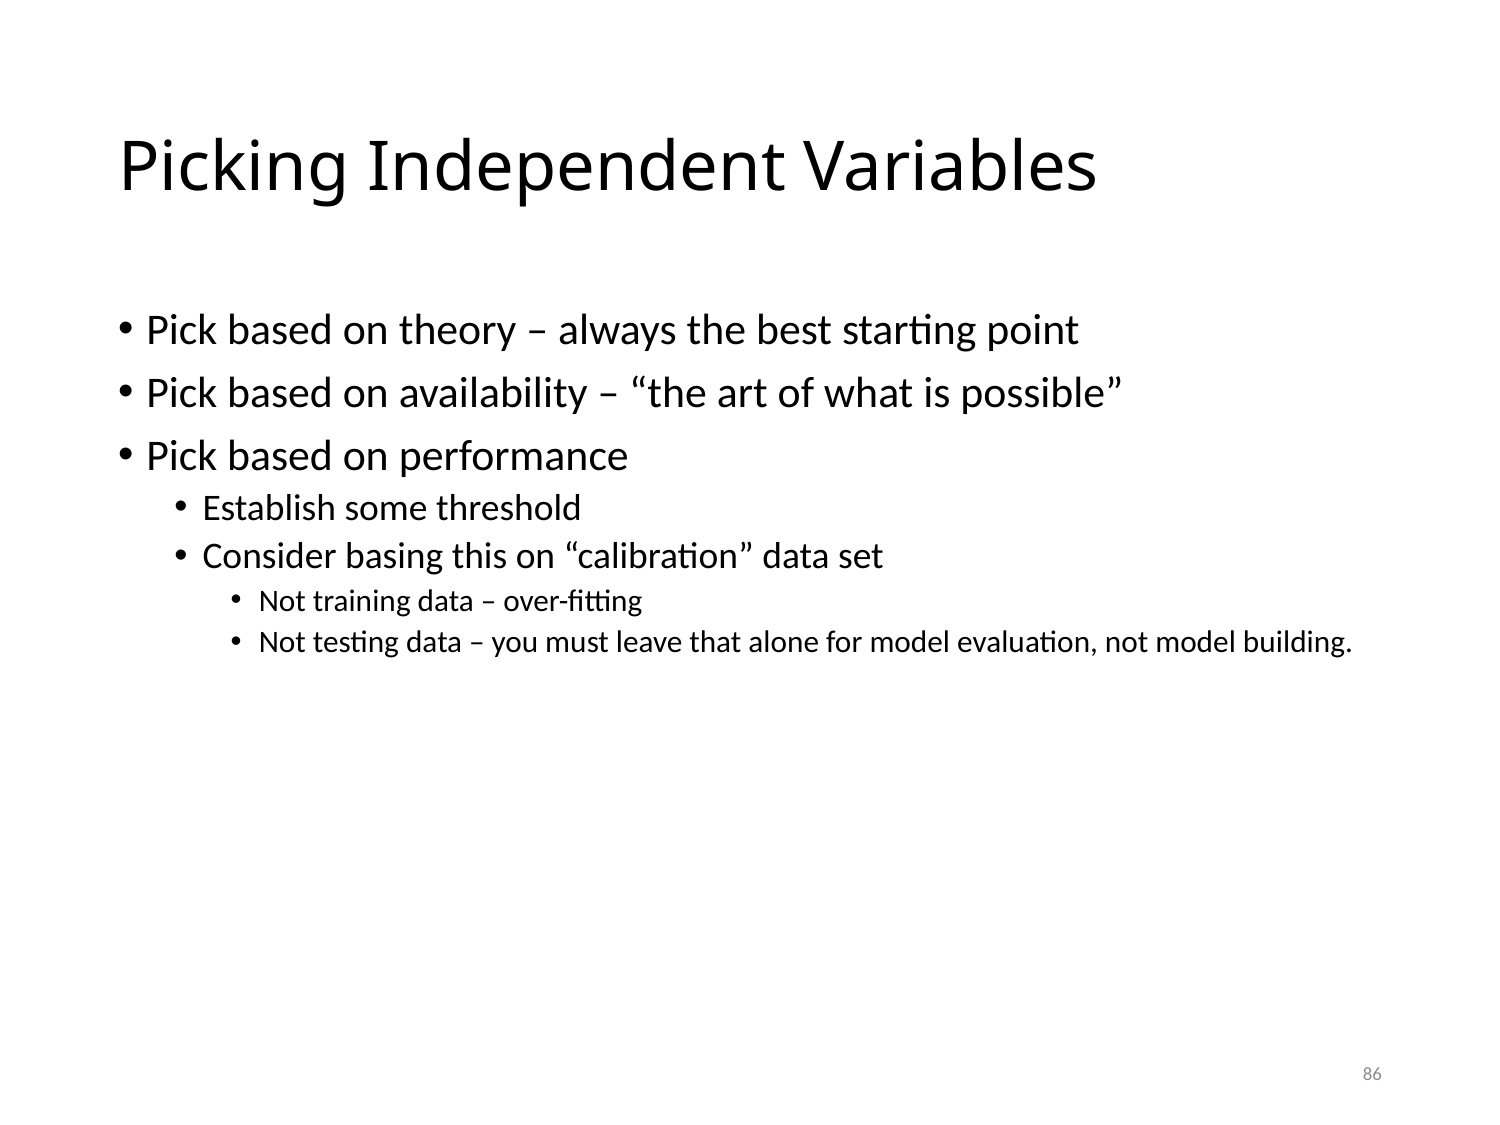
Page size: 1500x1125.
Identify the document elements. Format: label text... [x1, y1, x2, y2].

title Picking Independent Variables [103, 59, 1397, 278]
list Pick based on theory – always the best starting point Pick based on availability – “the art of what is possible” Pick based on performance Establish some threshold Consider basing this on “calibration” data set Not training data – over-fitting Not testing data – you must leave that alone for model evaluation, not model building. [103, 299, 1397, 1014]
slide_number 86 [1059, 1042, 1397, 1103]
